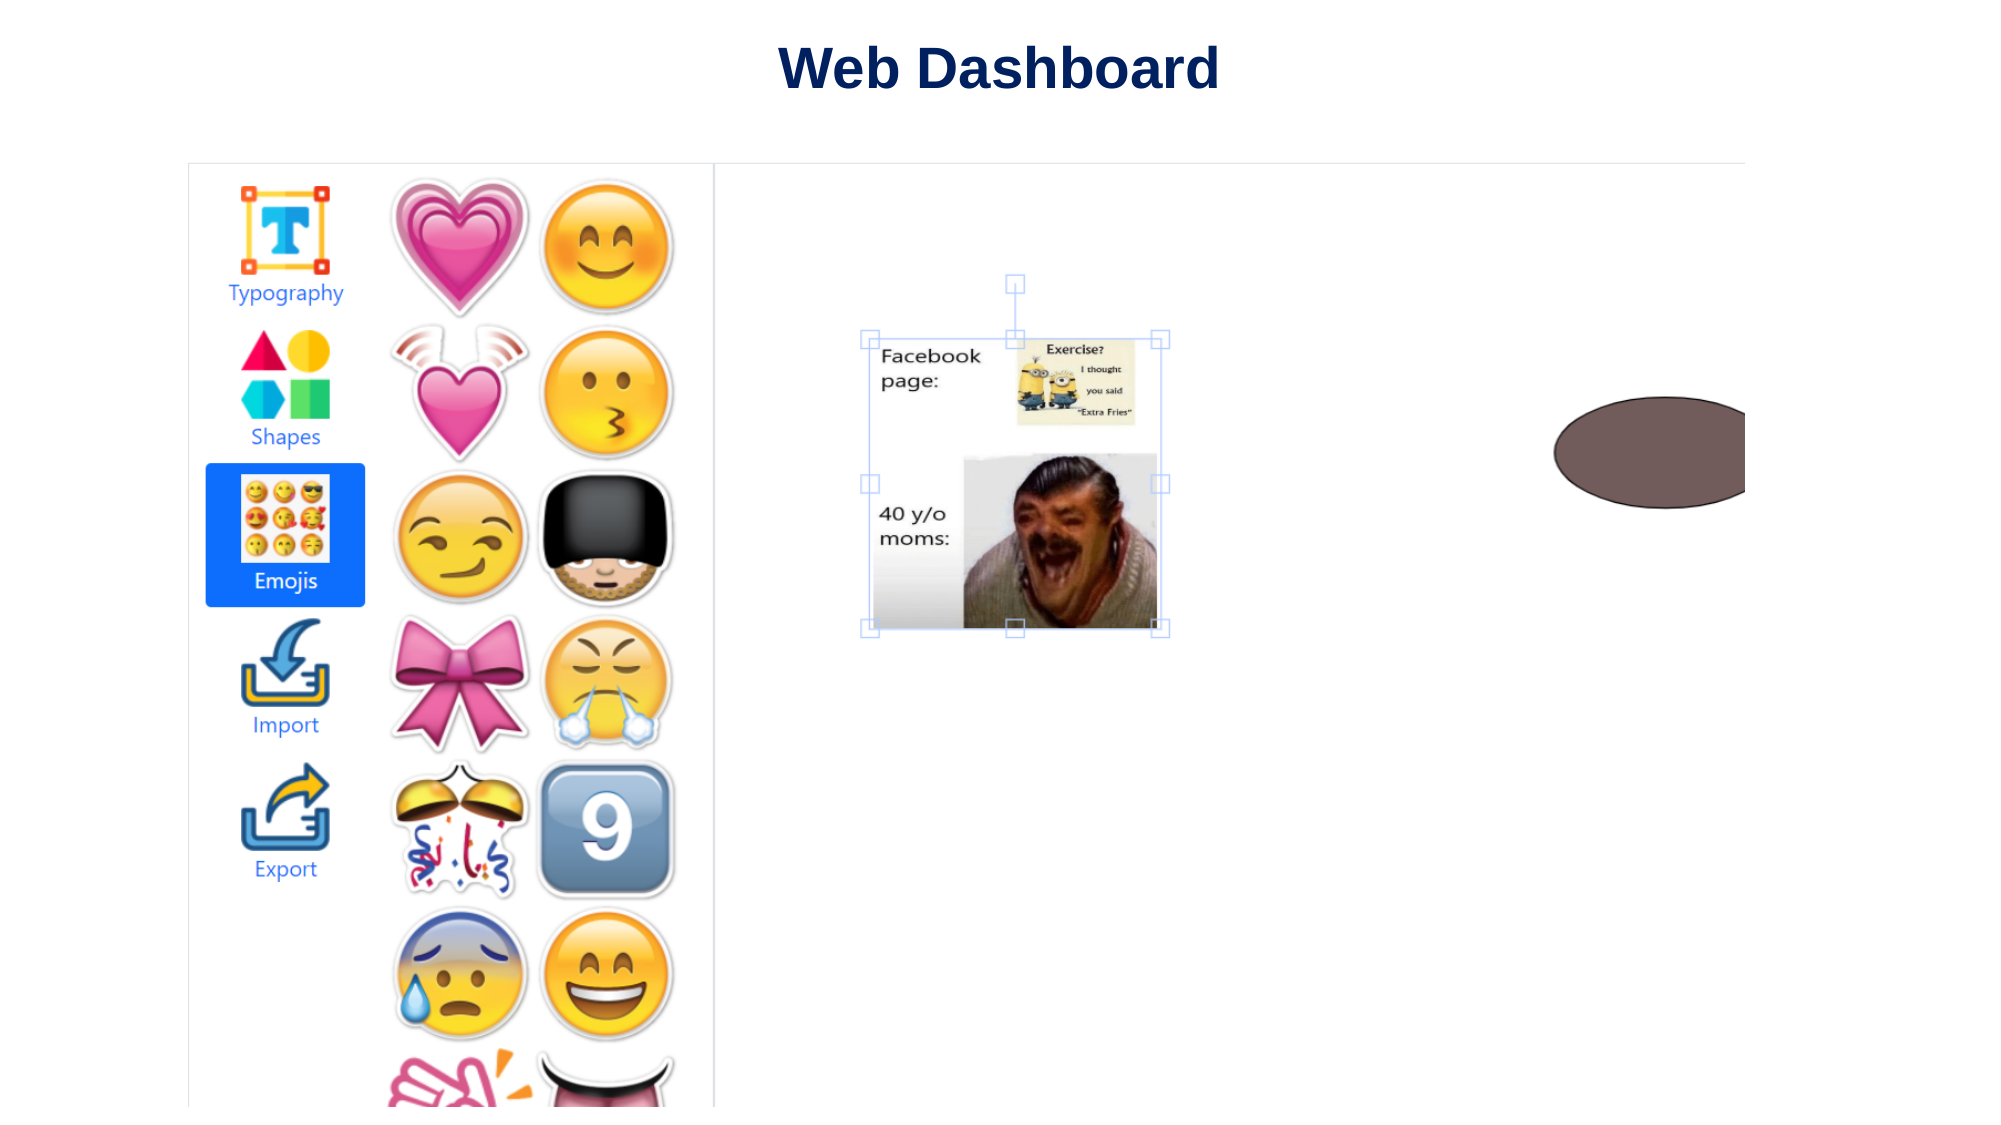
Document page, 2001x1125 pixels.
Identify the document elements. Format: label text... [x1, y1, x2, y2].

picture [187, 103, 1745, 1107]
text_box Web Dashboard [584, 0, 1416, 102]
